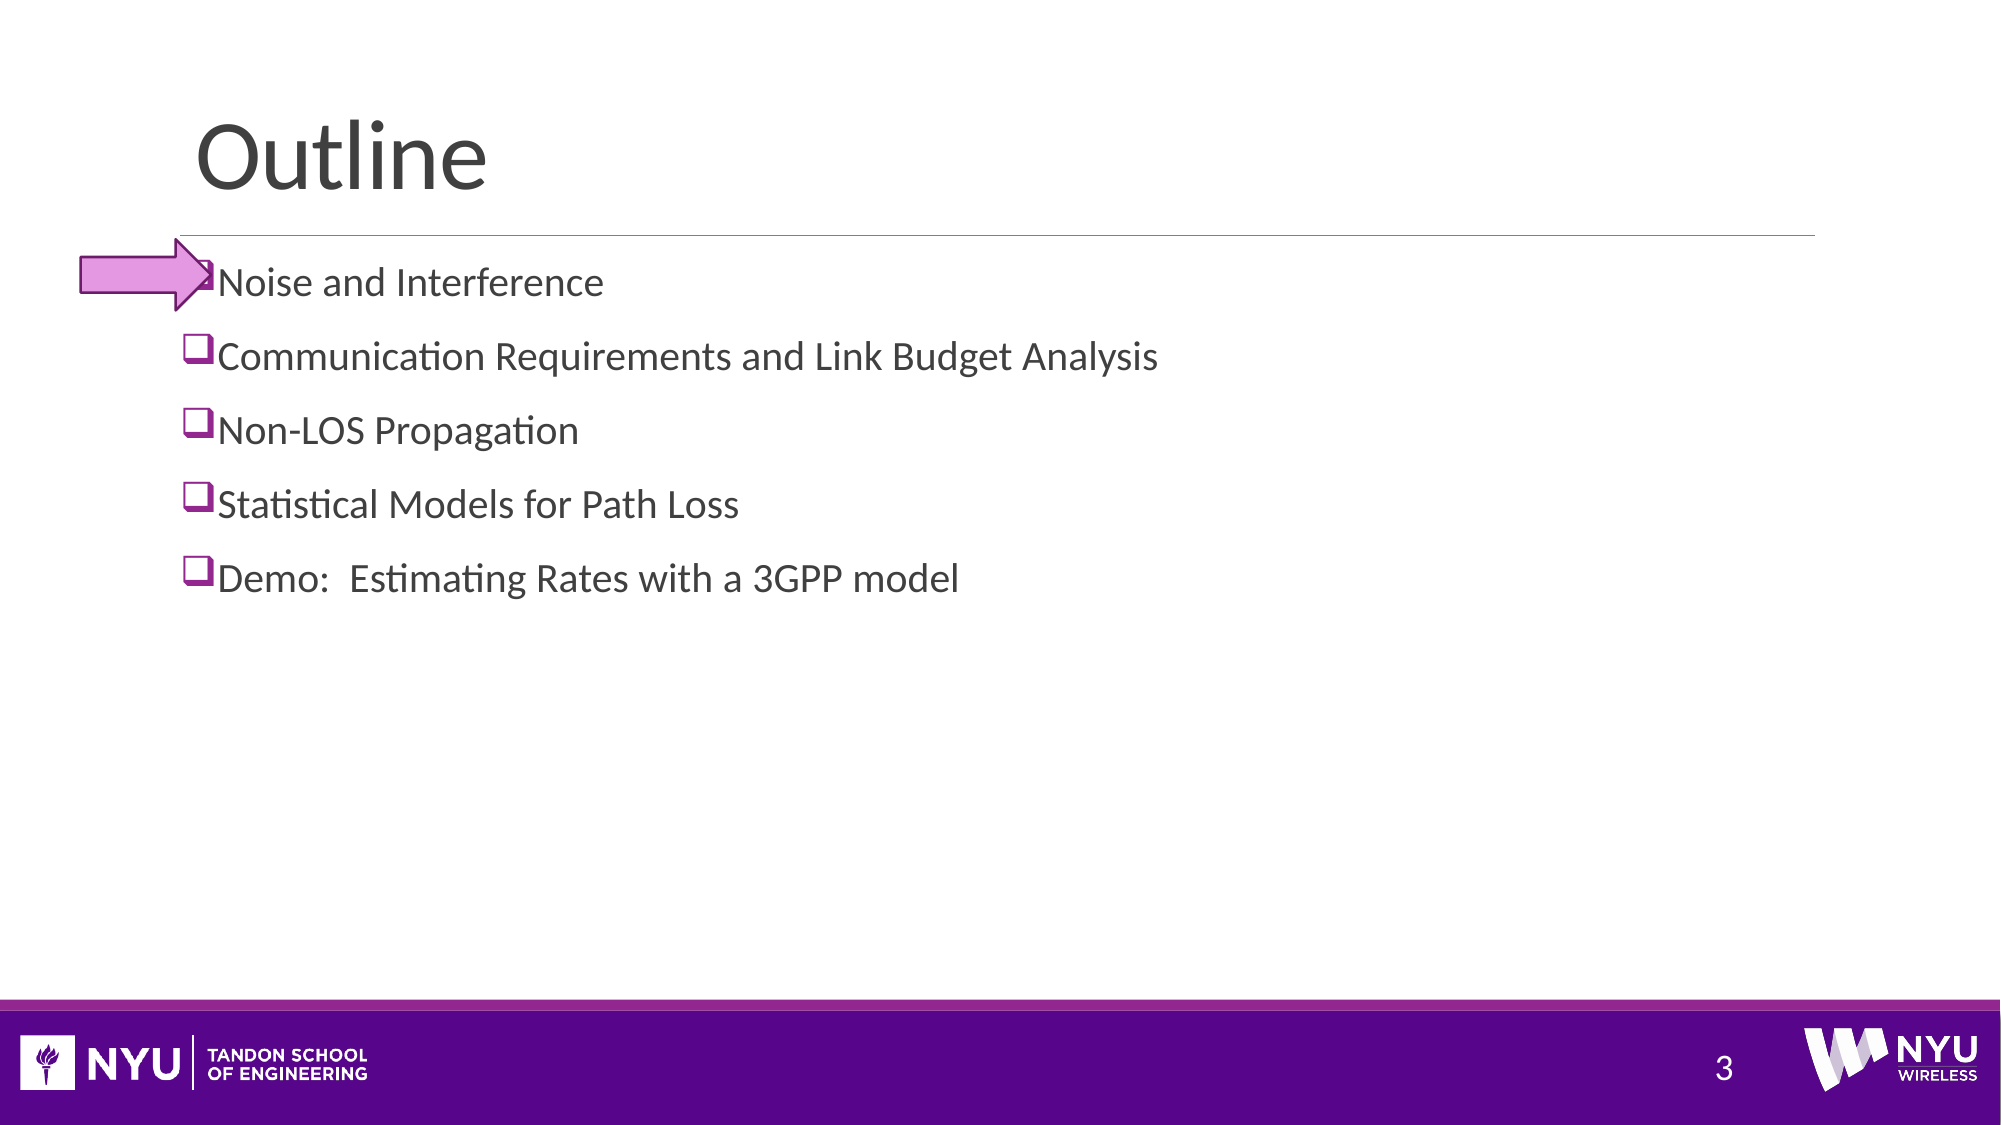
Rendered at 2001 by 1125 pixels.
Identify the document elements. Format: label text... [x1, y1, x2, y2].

list Noise and Interference Communication Requirements and Link Budget Analysis Non-LOS Propagation Statistical Models for Path Loss Demo: Estimating Rates with a 3GPP model [180, 252, 1830, 963]
text_box [79, 238, 213, 312]
slide_number 3 [1533, 1035, 1749, 1096]
title Outline [180, 47, 1830, 218]
